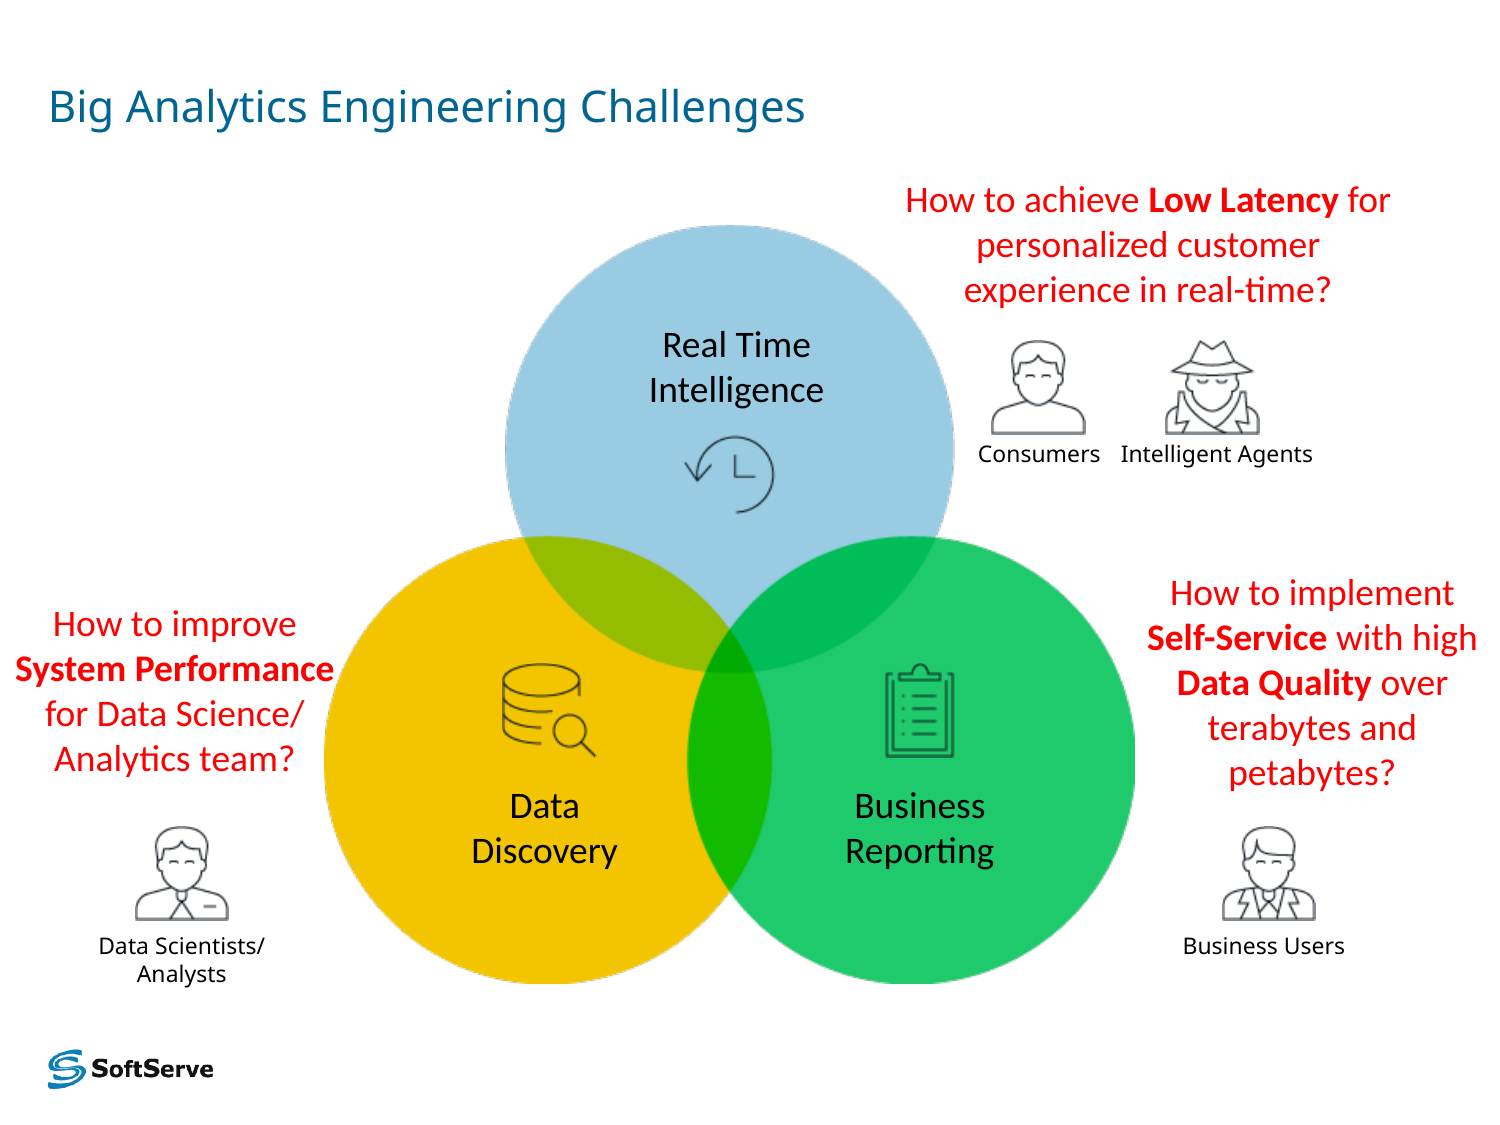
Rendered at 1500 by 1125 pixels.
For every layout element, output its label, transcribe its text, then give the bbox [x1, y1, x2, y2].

picture [47, 1049, 213, 1089]
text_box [81, 826, 283, 988]
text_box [1163, 826, 1365, 960]
title Big Analytics Engineering Challenges [47, 0, 1388, 132]
picture [1165, 340, 1260, 435]
text_box How to achieve Low Latency for personalized customer experience in real-time? [900, 174, 1397, 310]
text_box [324, 225, 1135, 984]
picture [991, 340, 1086, 435]
text_box How to implement Self-Service with high Data Quality over terabytes and petabytes? [1140, 567, 1488, 793]
text_box How to improve System Performance for Data Science/ Analytics team? [0, 598, 319, 779]
text_box Intelligent Agents [1140, 440, 1318, 468]
